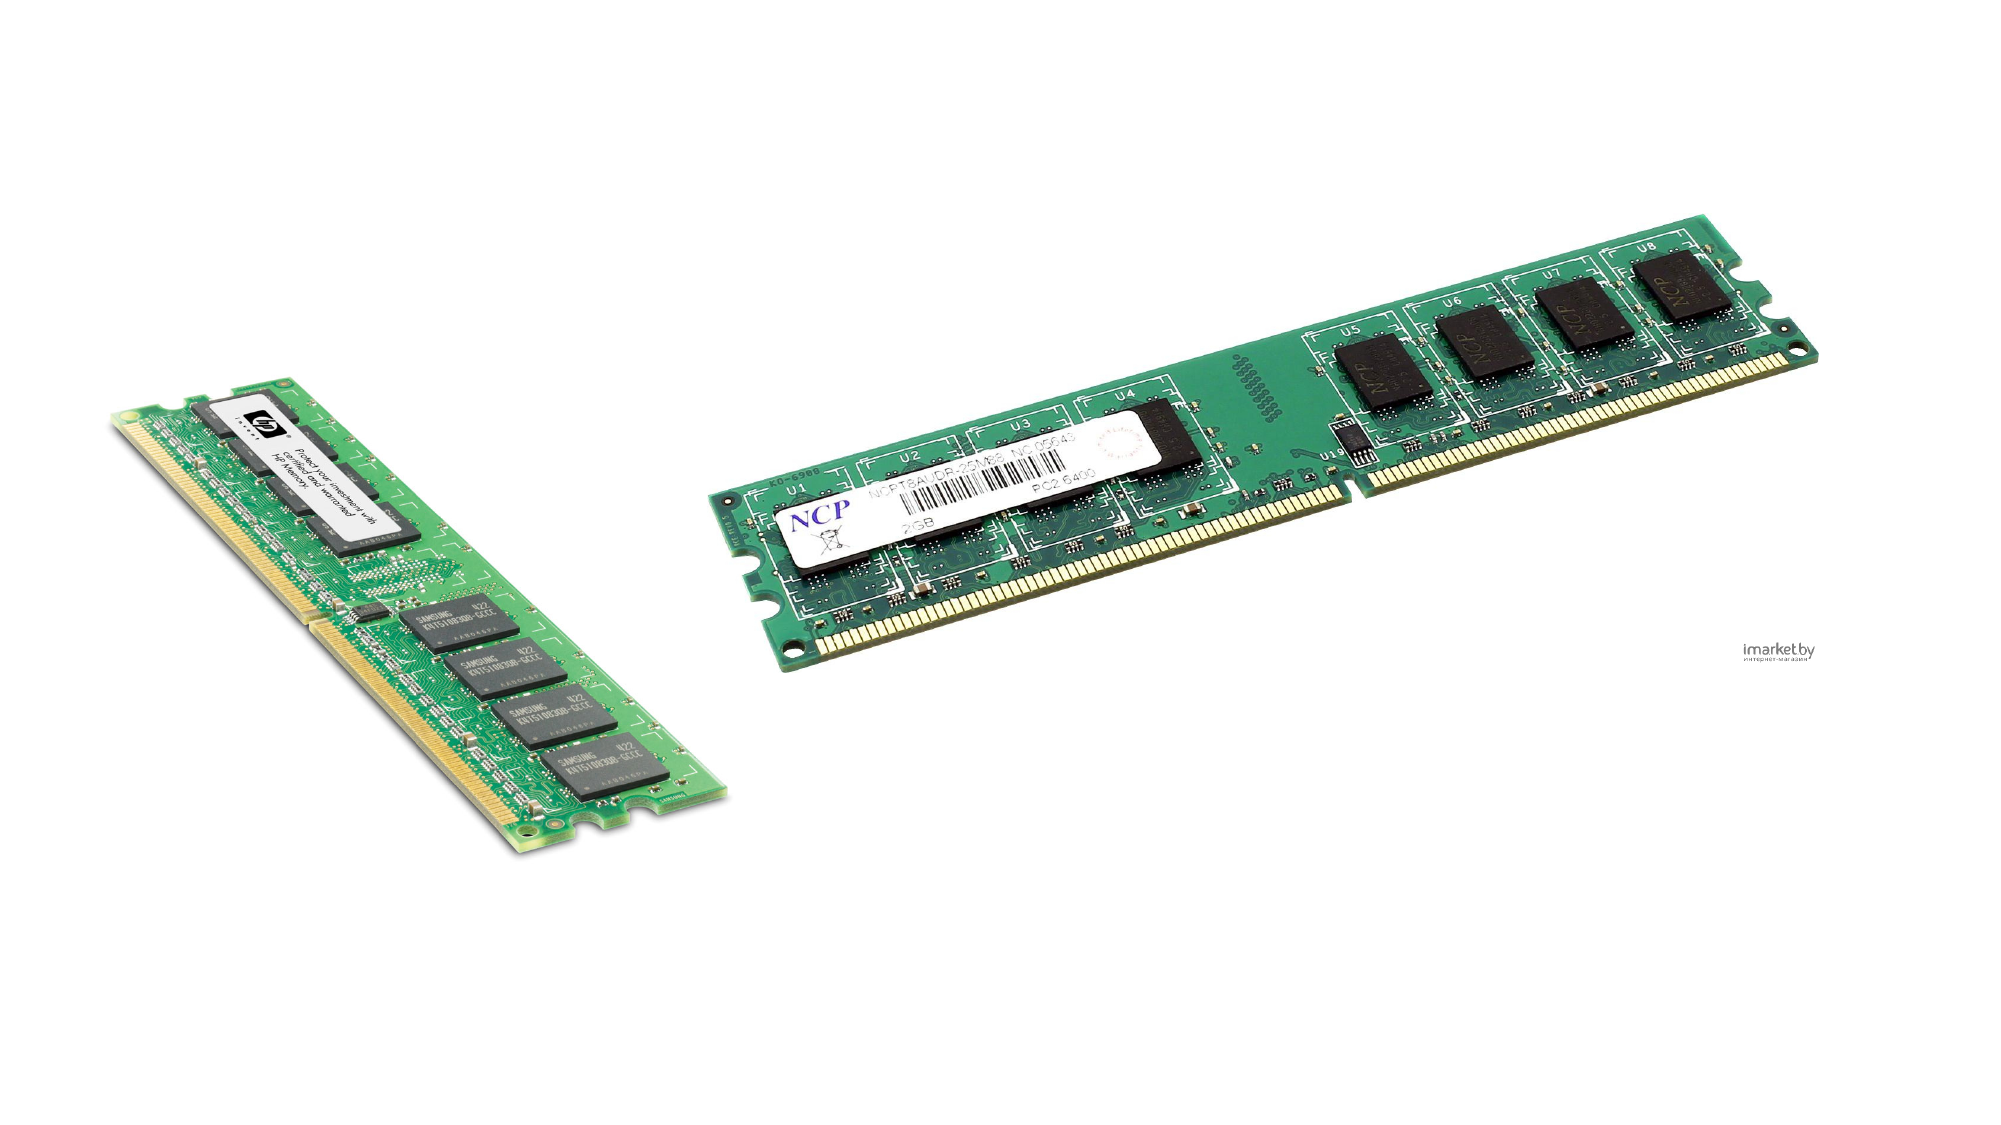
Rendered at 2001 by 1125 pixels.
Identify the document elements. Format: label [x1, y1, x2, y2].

picture [85, 213, 1819, 875]
